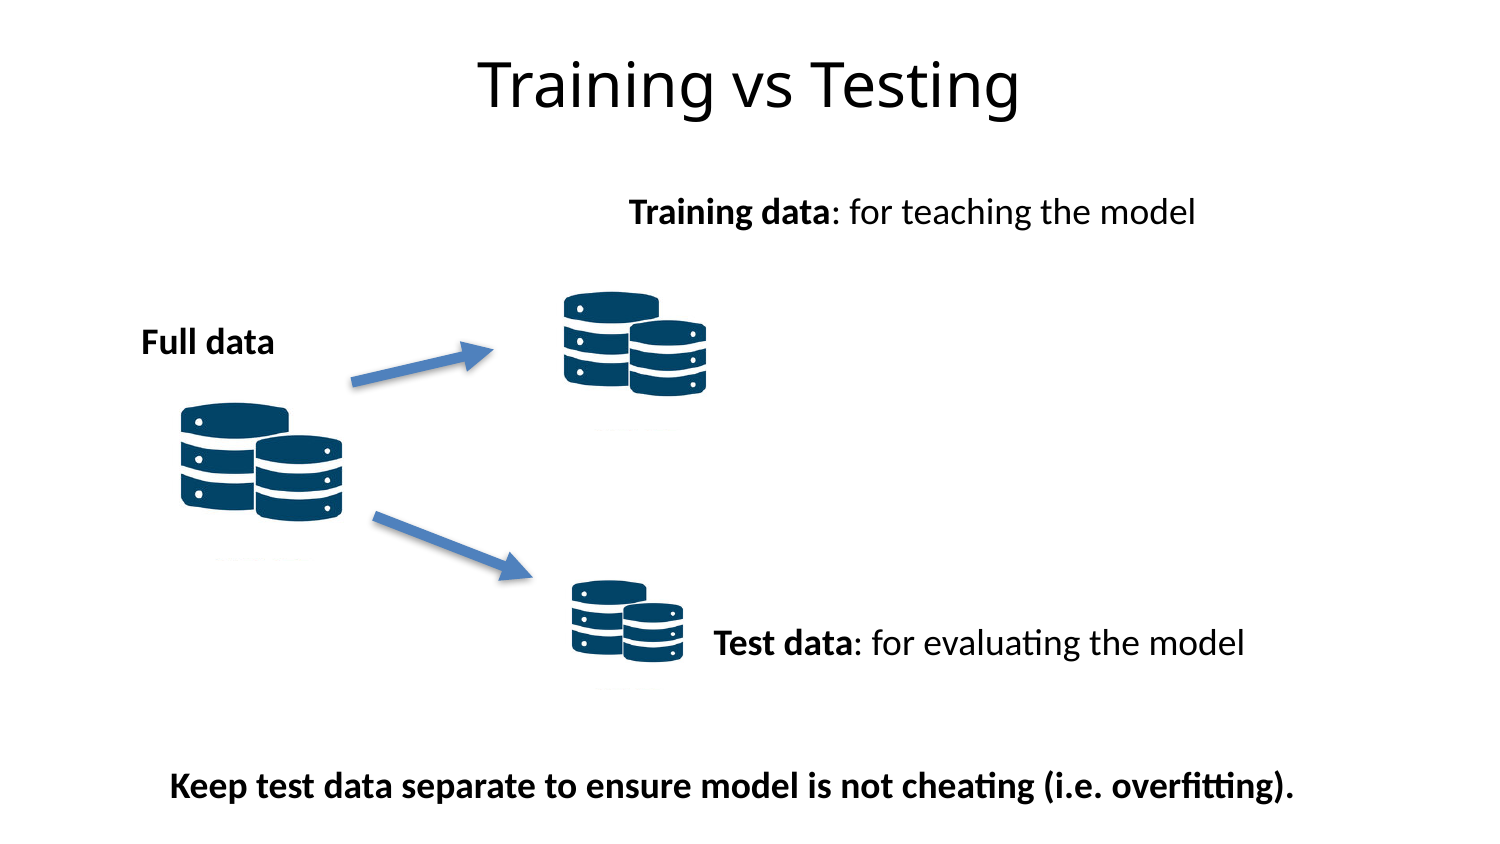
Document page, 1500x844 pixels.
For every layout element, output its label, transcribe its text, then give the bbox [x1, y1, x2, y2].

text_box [351, 349, 495, 383]
text_box Training data: for teaching the model [614, 180, 1255, 240]
picture [493, 202, 777, 432]
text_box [373, 515, 534, 578]
text_box Training vs Testing [74, 48, 1425, 116]
picture [100, 300, 422, 561]
text_box Keep test data separate to ensure model is not cheating (i.e. overfitting). [155, 753, 1425, 813]
text_box Test data: for evaluating the model [743, 610, 1339, 671]
picture [515, 510, 738, 690]
